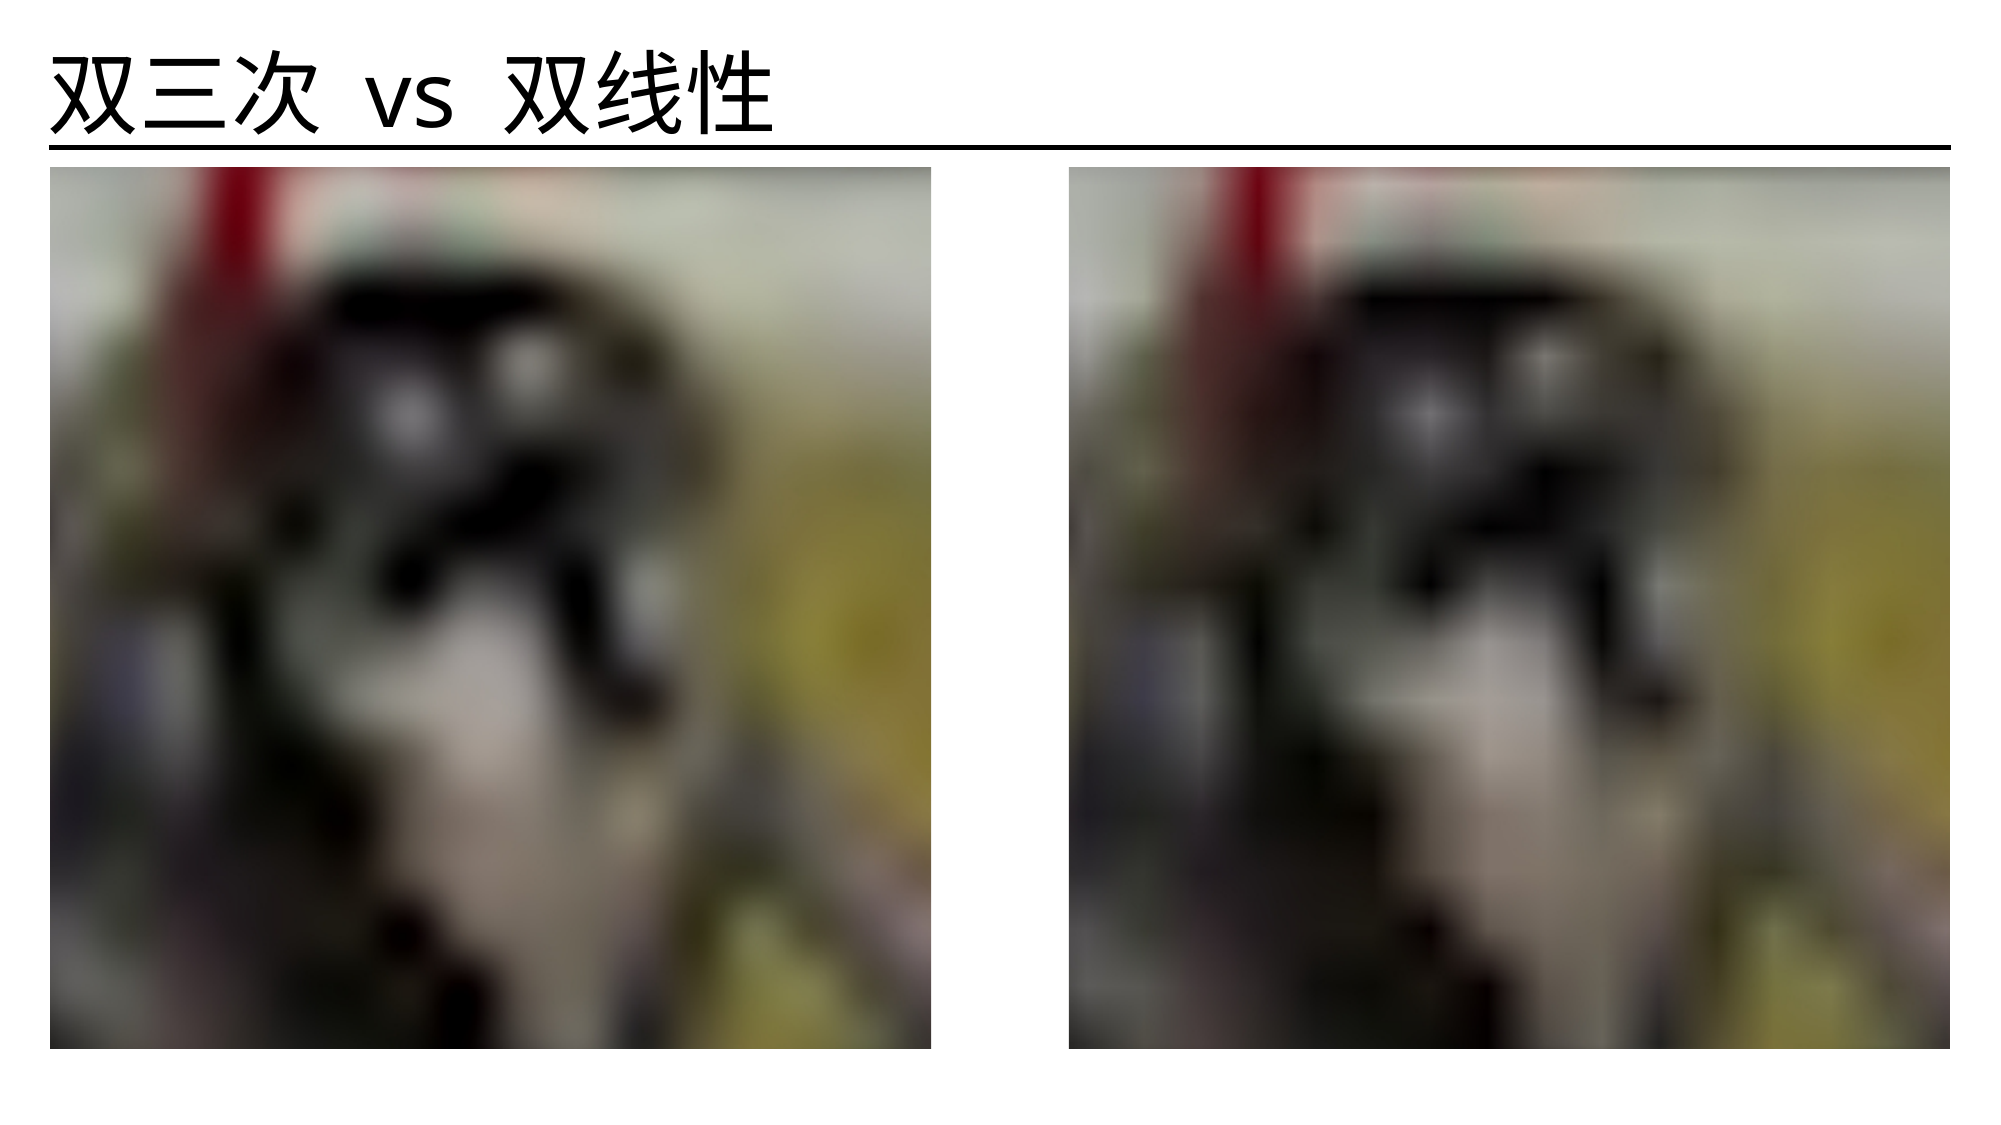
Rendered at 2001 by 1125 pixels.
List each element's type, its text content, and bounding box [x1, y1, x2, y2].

picture [50, 167, 932, 1049]
picture [1068, 167, 1950, 1049]
title 双三次 vs 双线性 [27, 42, 1562, 168]
